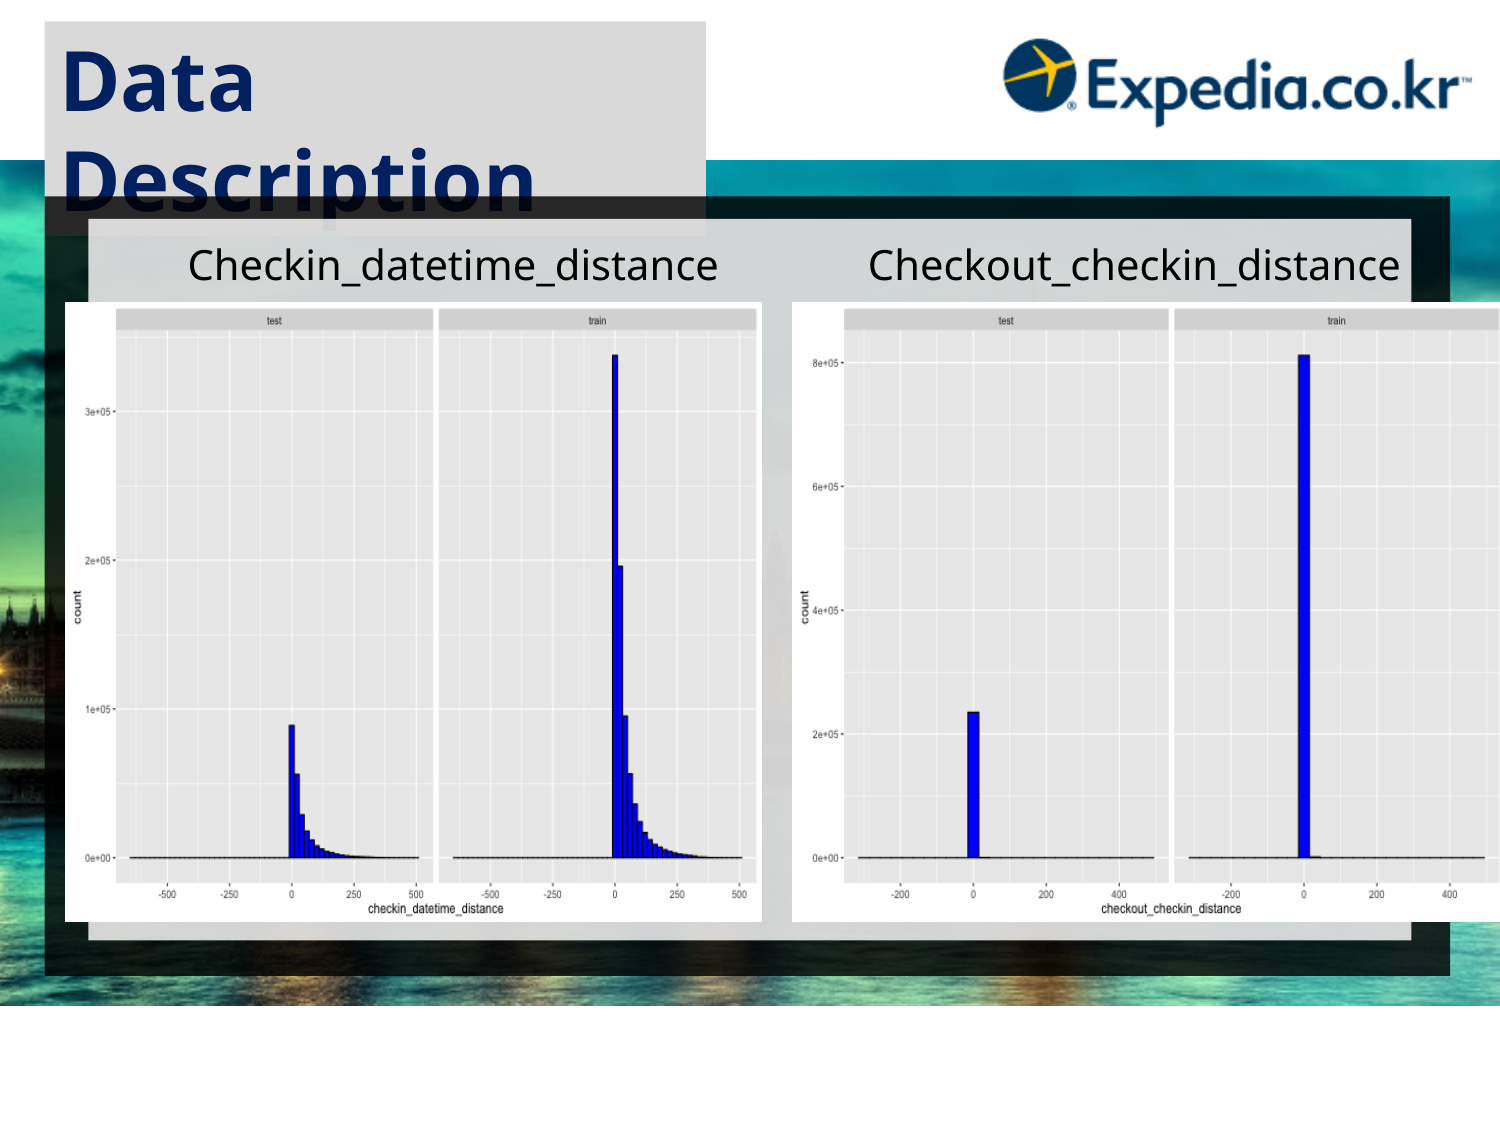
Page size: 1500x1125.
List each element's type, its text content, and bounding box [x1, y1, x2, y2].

picture [974, 0, 1475, 159]
picture [0, 160, 1500, 1007]
text_box Data Description [44, 21, 706, 159]
